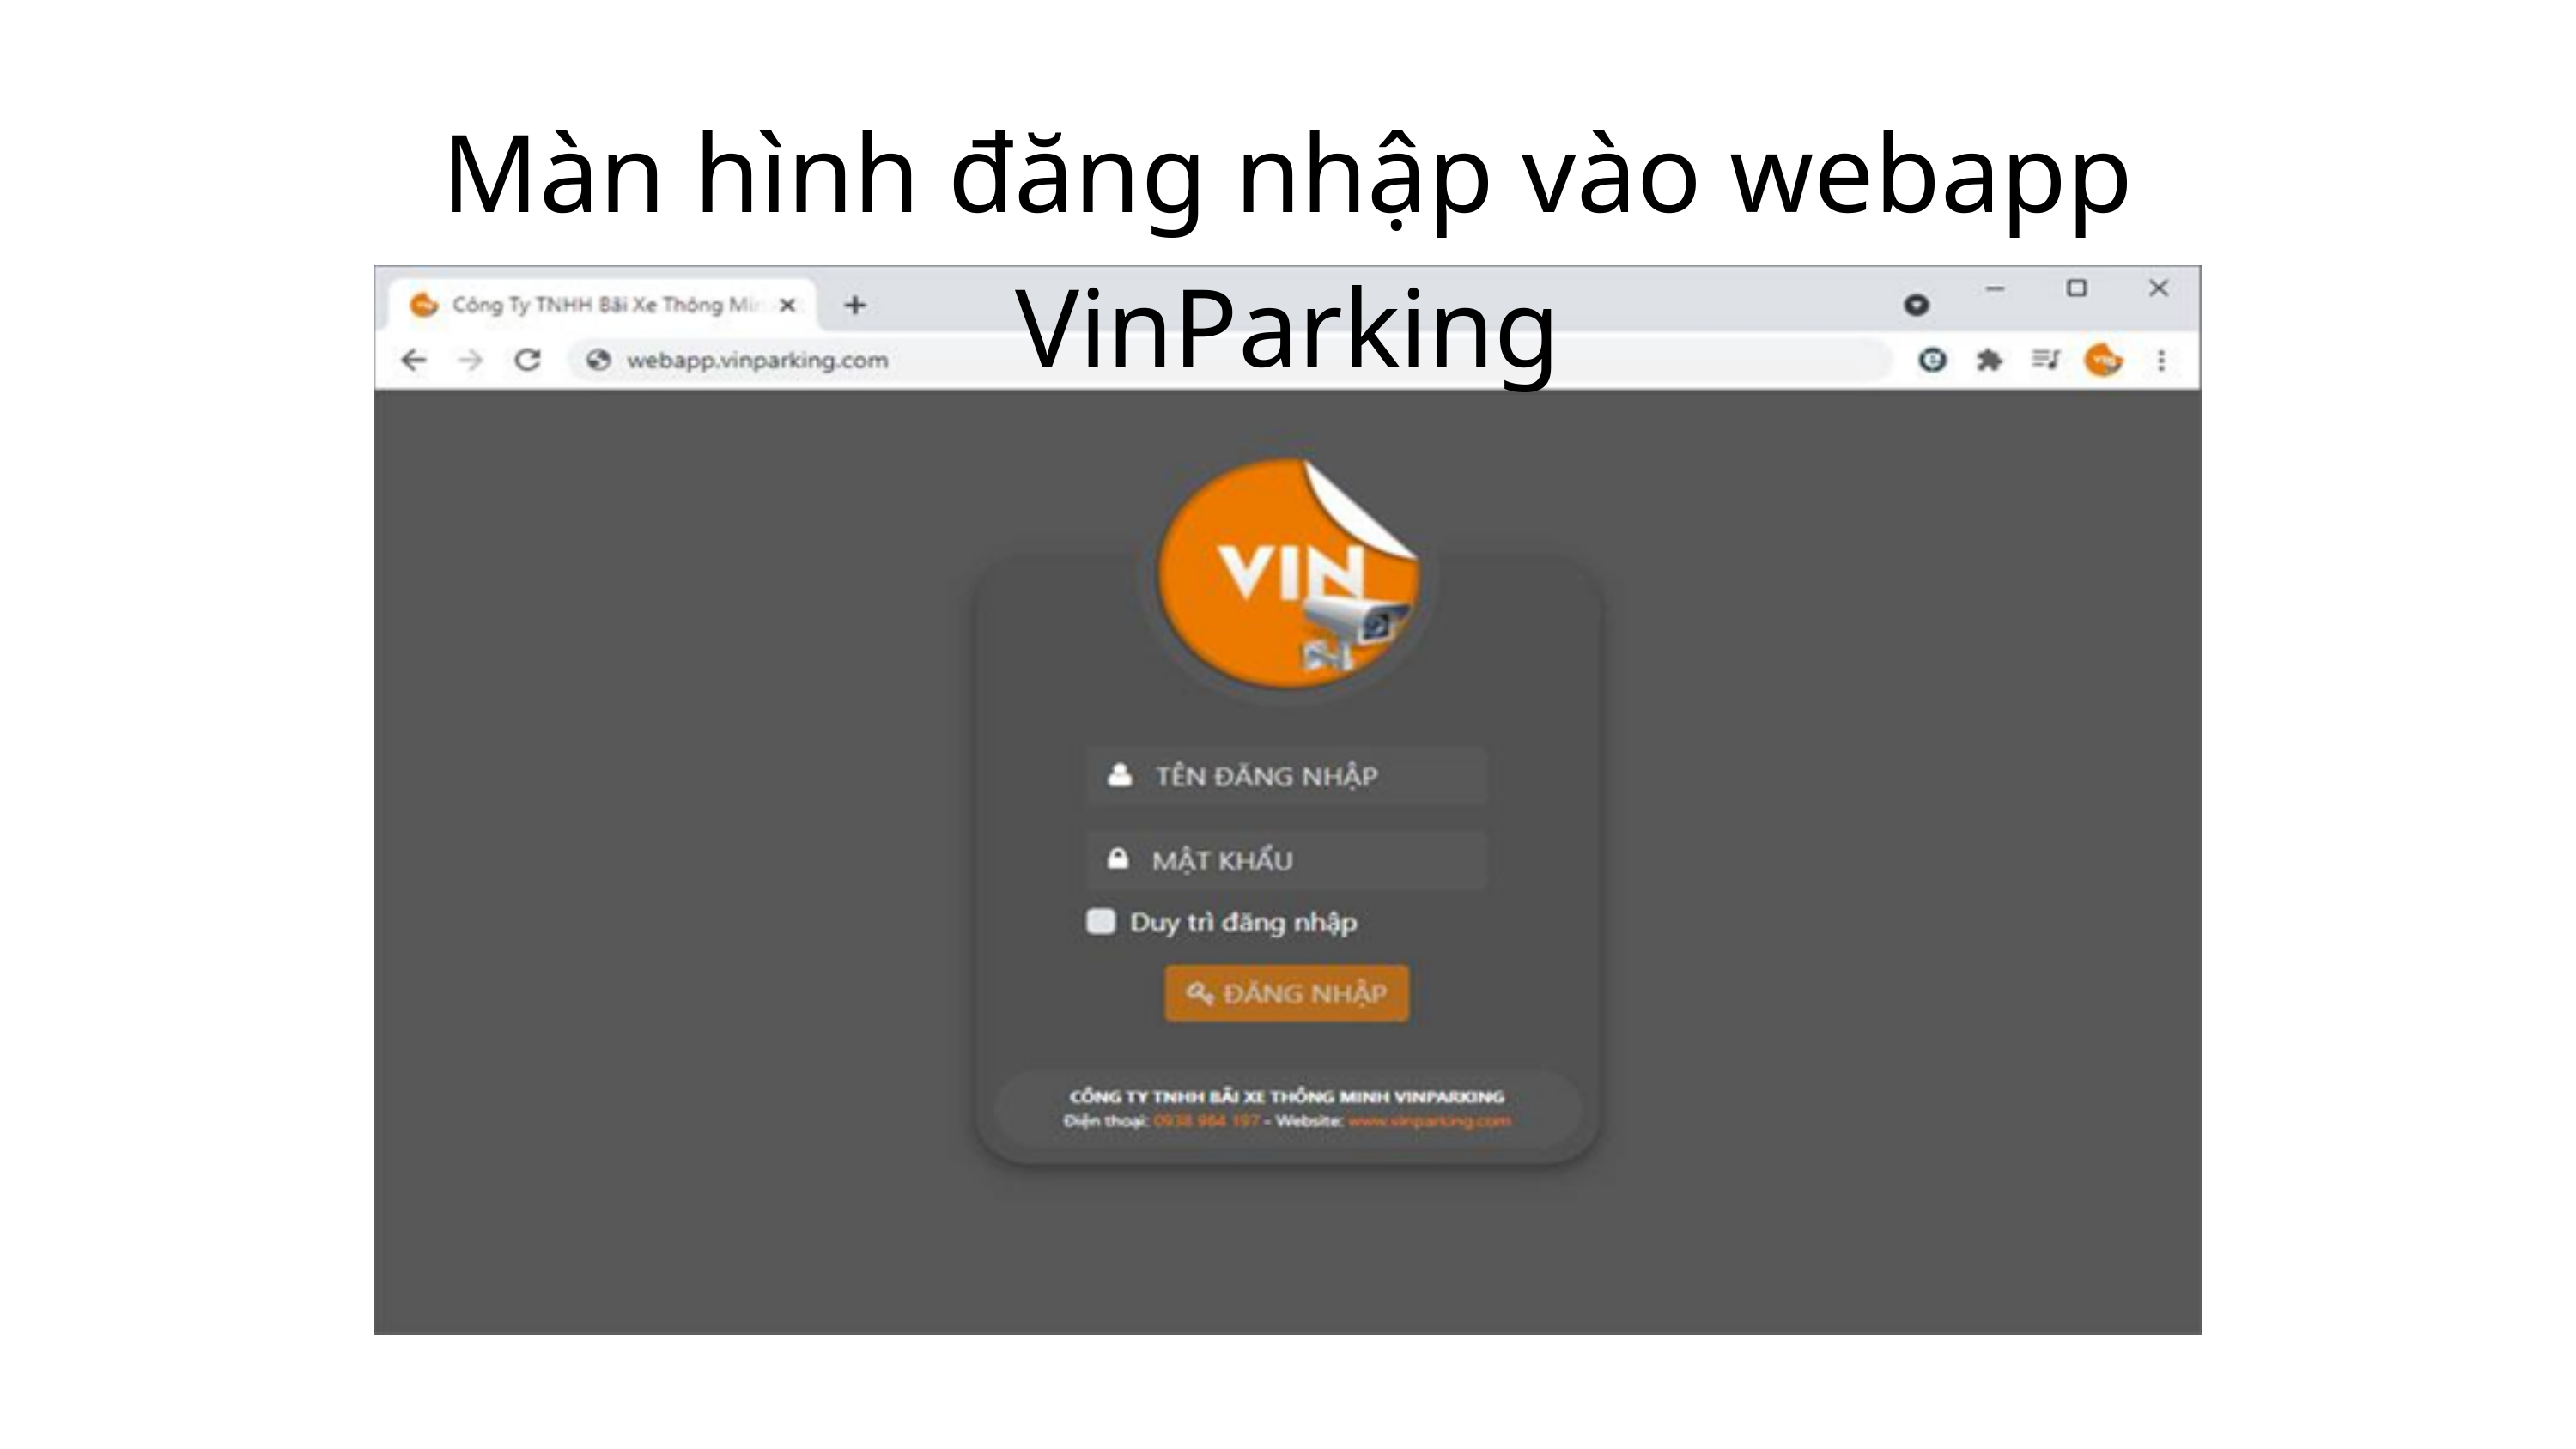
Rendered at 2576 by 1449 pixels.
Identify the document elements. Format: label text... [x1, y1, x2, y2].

text_box Màn hình đăng nhập vào webapp VinParking [295, 79, 2281, 389]
picture [374, 265, 2202, 1336]
